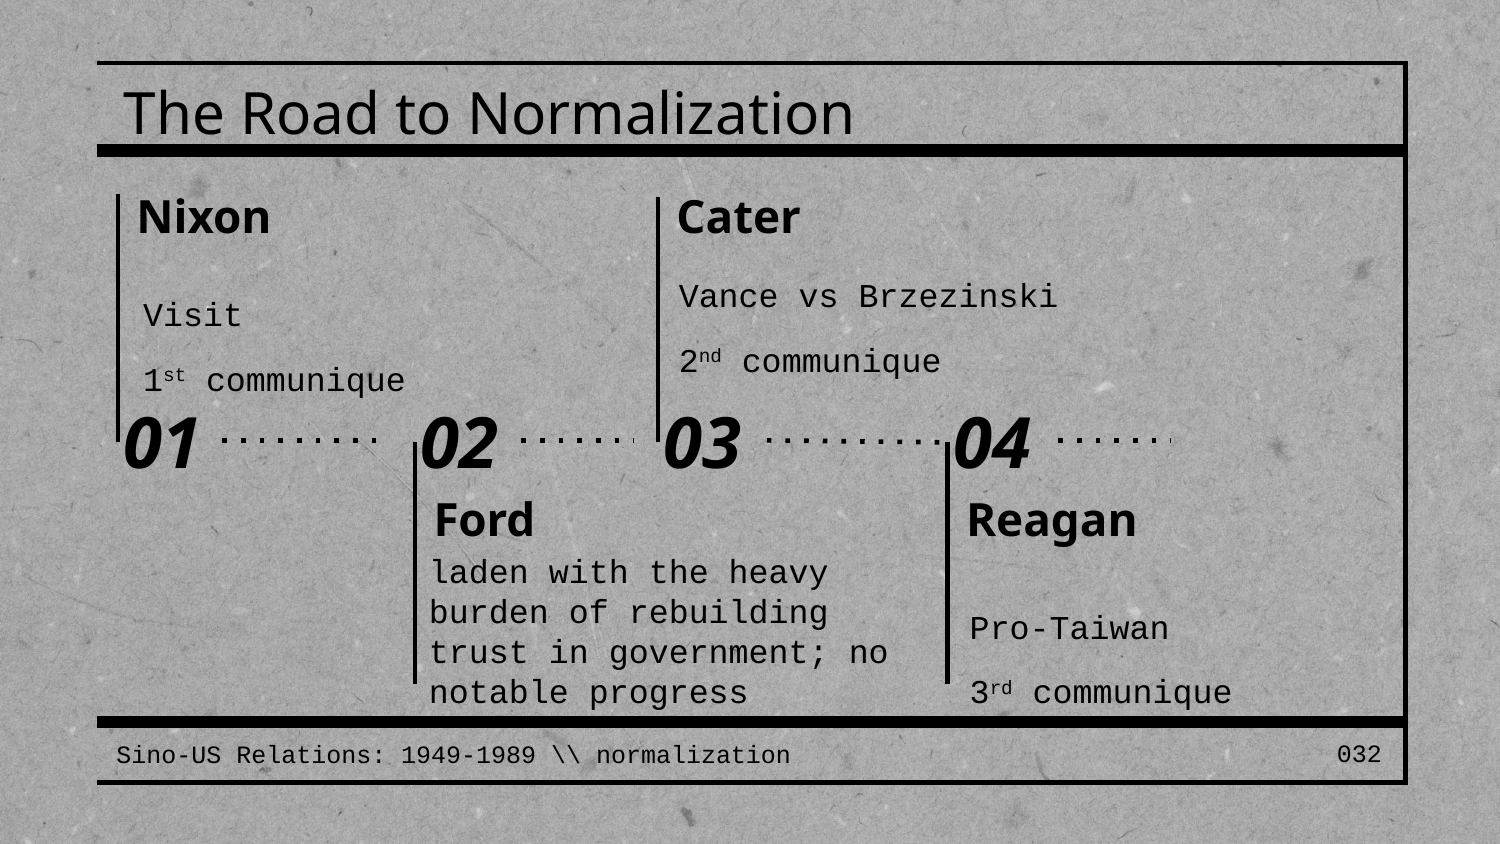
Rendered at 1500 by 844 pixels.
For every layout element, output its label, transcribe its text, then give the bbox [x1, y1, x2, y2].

subtitle laden with the heavy burden of rebuilding trust in government; no notable progress [423, 550, 907, 641]
subtitle 02 [414, 397, 532, 488]
title The Road to Normalization [118, 76, 1382, 155]
text_box Sino-US Relations: 1949-1989 \\ normalization [110, 738, 1390, 767]
subtitle Pro-Taiwan 3rd communique [963, 605, 1260, 696]
subtitle Vance vs Brzezinski 2nd communique [672, 274, 1211, 364]
subtitle 01 [118, 397, 235, 488]
subtitle Visit 1st communique [137, 292, 433, 383]
subtitle 04 [947, 397, 1065, 488]
subtitle 03 [657, 397, 775, 488]
subtitle Reagan [960, 490, 1261, 600]
subtitle Ford [427, 490, 729, 550]
subtitle Nixon [130, 188, 432, 298]
text_box 032 [1390, 738, 1397, 767]
picture [0, 0, 1500, 844]
subtitle Cater [670, 188, 972, 298]
